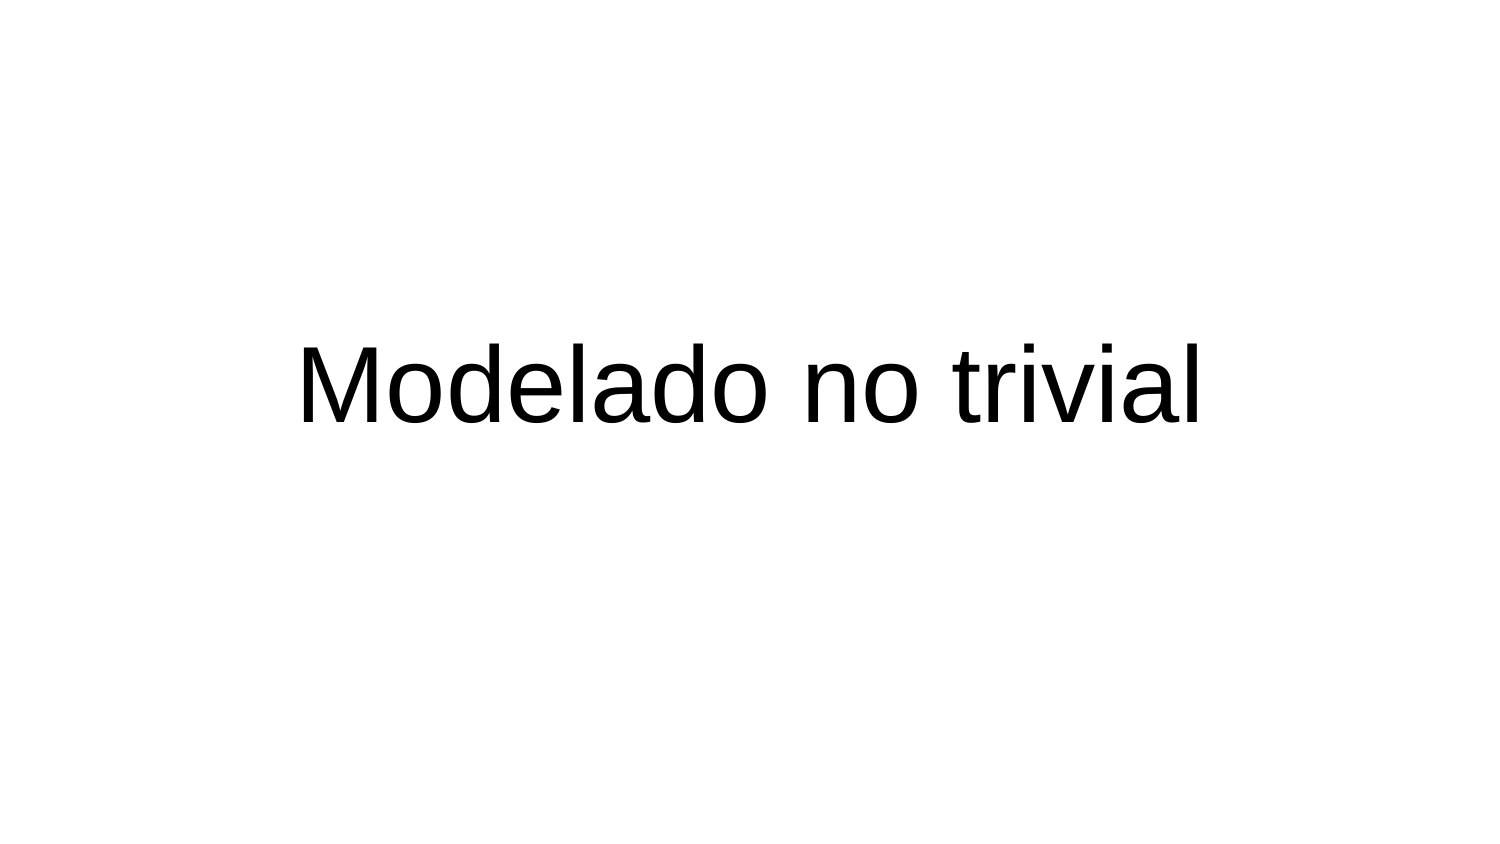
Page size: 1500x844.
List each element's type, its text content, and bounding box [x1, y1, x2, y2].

title Modelado no trivial [51, 122, 1449, 459]
